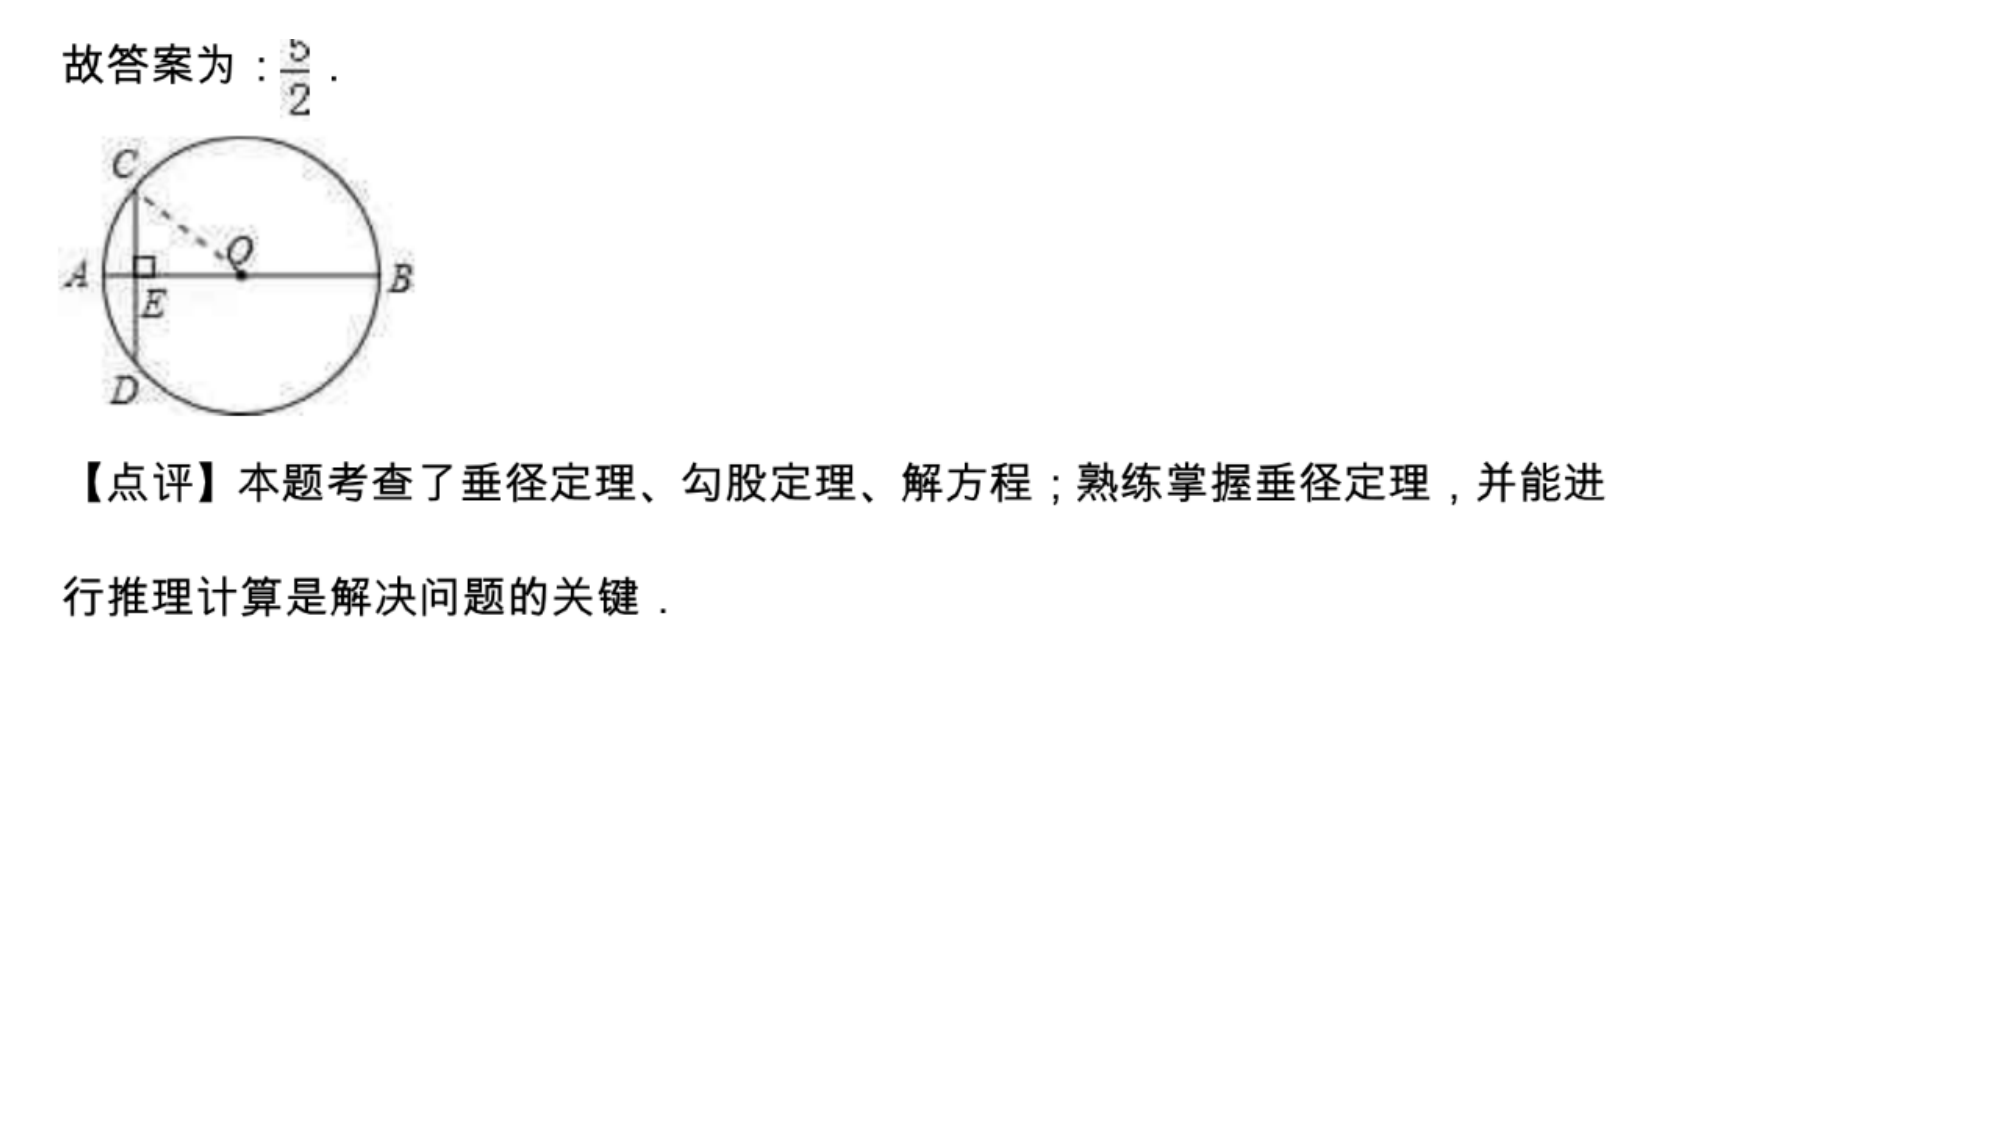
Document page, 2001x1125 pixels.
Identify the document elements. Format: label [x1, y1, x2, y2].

picture [49, 39, 1606, 629]
